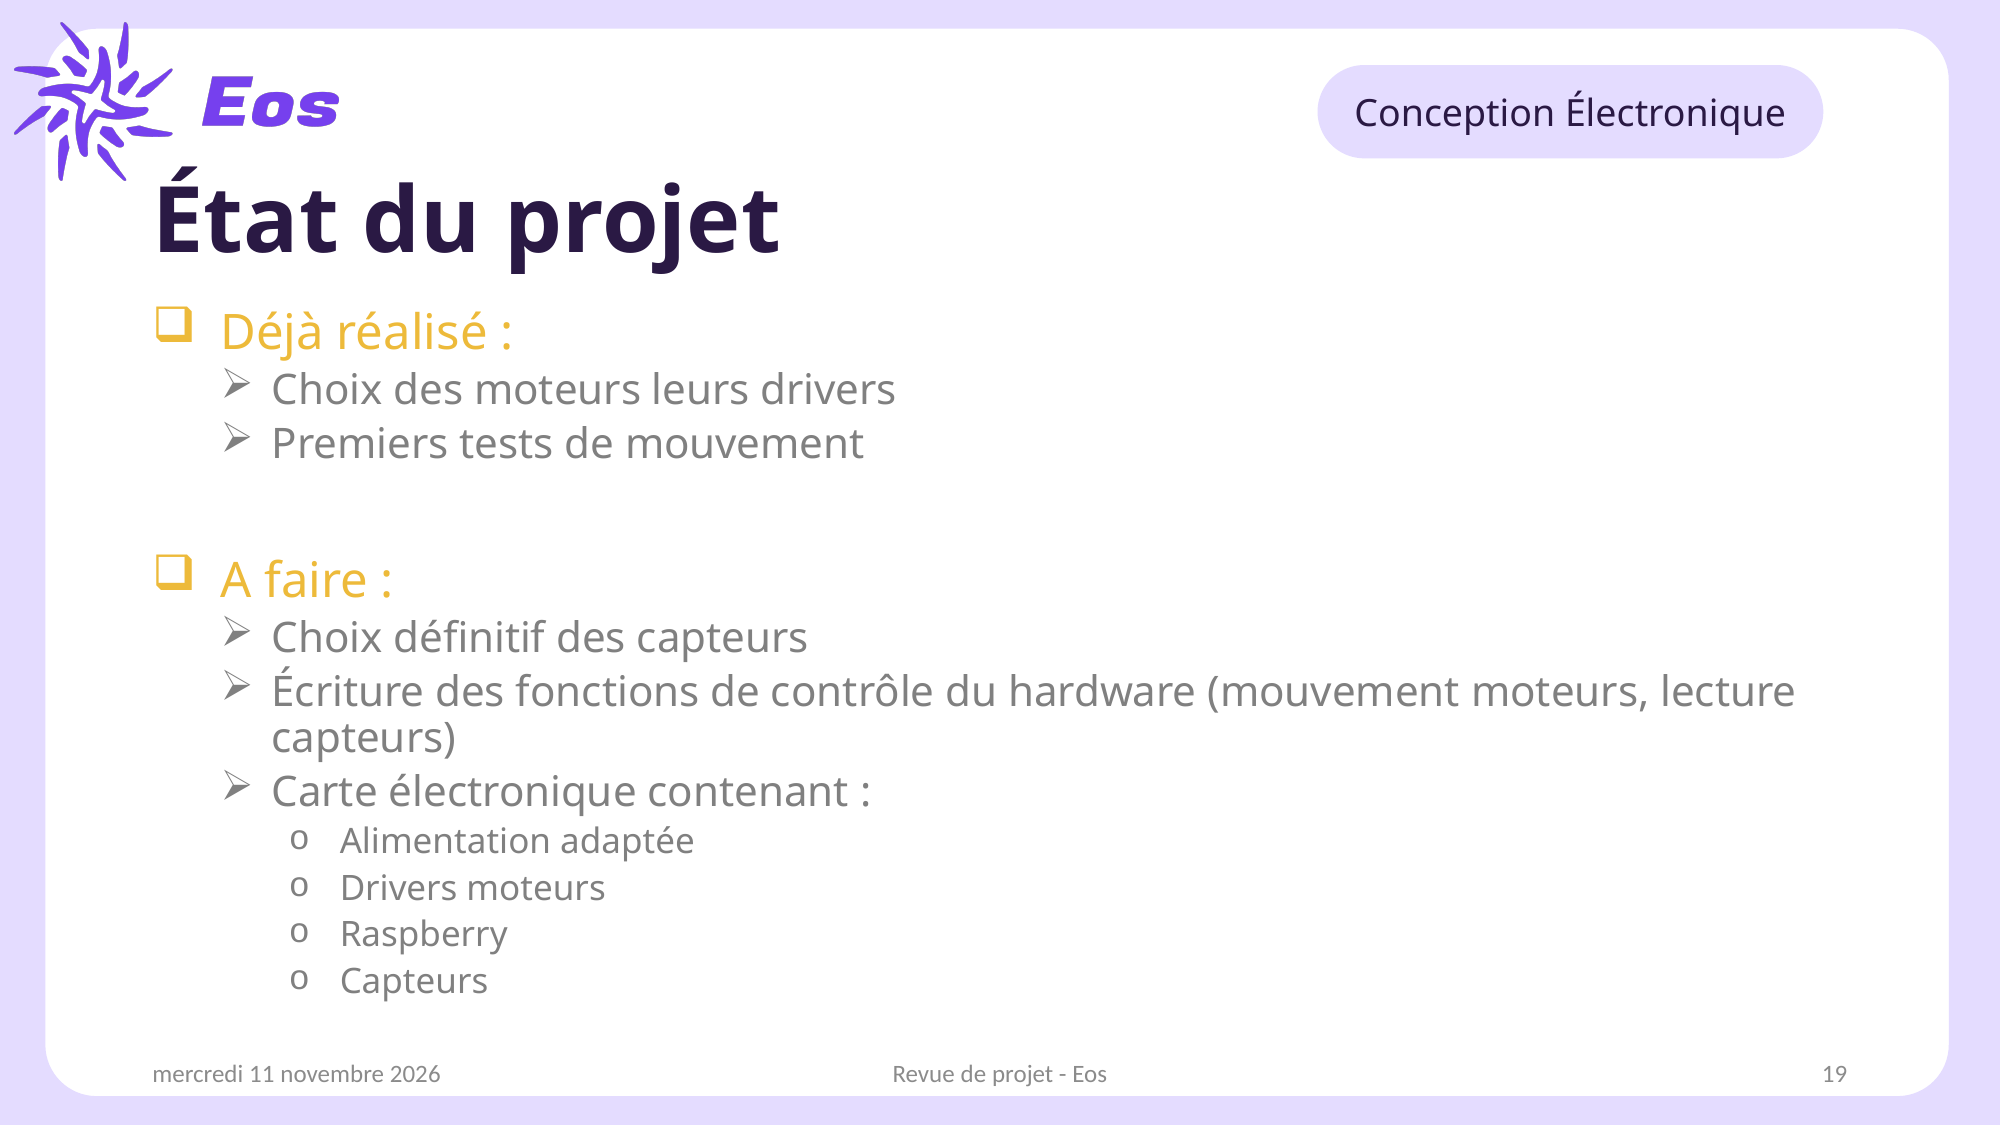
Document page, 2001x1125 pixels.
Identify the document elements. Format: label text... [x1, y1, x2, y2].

title État du projet [137, 158, 1863, 288]
list Déjà réalisé : Choix des moteurs leurs drivers Premiers tests de mouvement A faire : Choix définitif des capteurs Écriture des fonctions de contrôle du hardware (mouvement moteurs, lecture capteurs) Carte électronique contenant : Alimentation adaptée Drivers moteurs Raspberry Capteurs [137, 299, 1863, 1014]
footer Revue de projet - Eos [662, 1042, 1338, 1103]
picture [14, 22, 339, 181]
text_box Conception Électronique [1316, 63, 1825, 160]
slide_number 19 [1412, 1042, 1863, 1103]
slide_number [137, 1042, 588, 1103]
